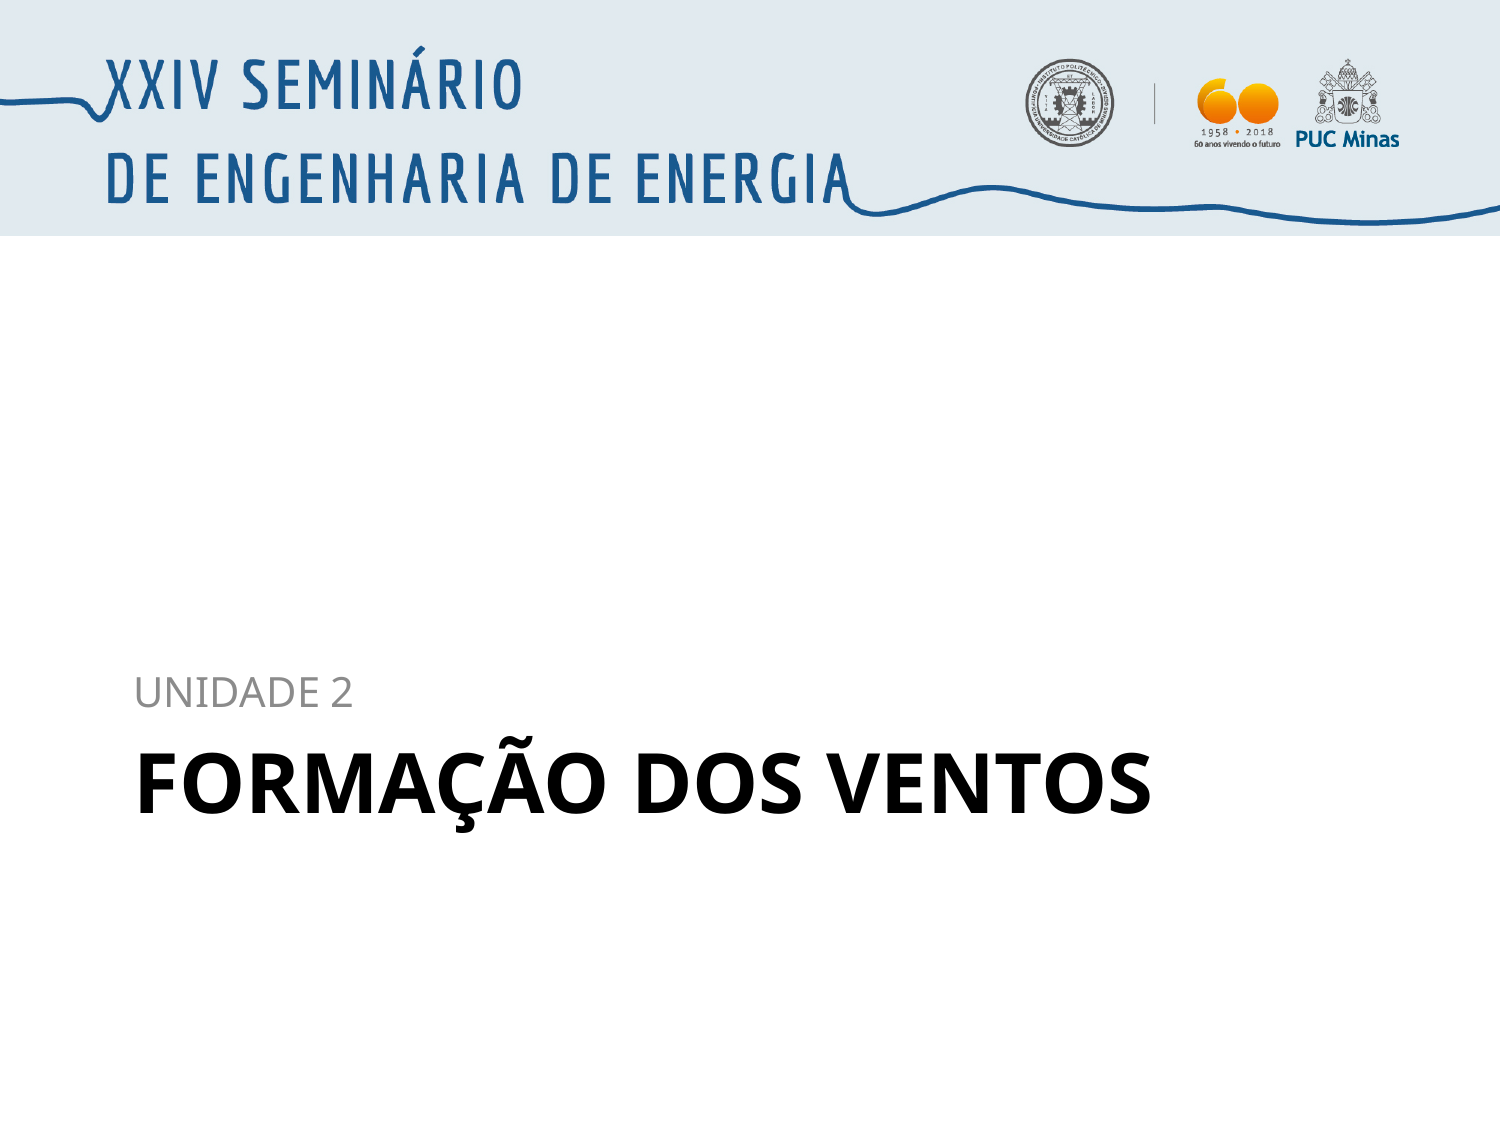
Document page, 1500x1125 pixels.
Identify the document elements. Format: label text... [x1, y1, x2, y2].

list UNIDADE 2 [118, 476, 1394, 723]
title FORMAÇÃO DOS VENTOS [118, 723, 1394, 947]
picture [0, 0, 1500, 1125]
